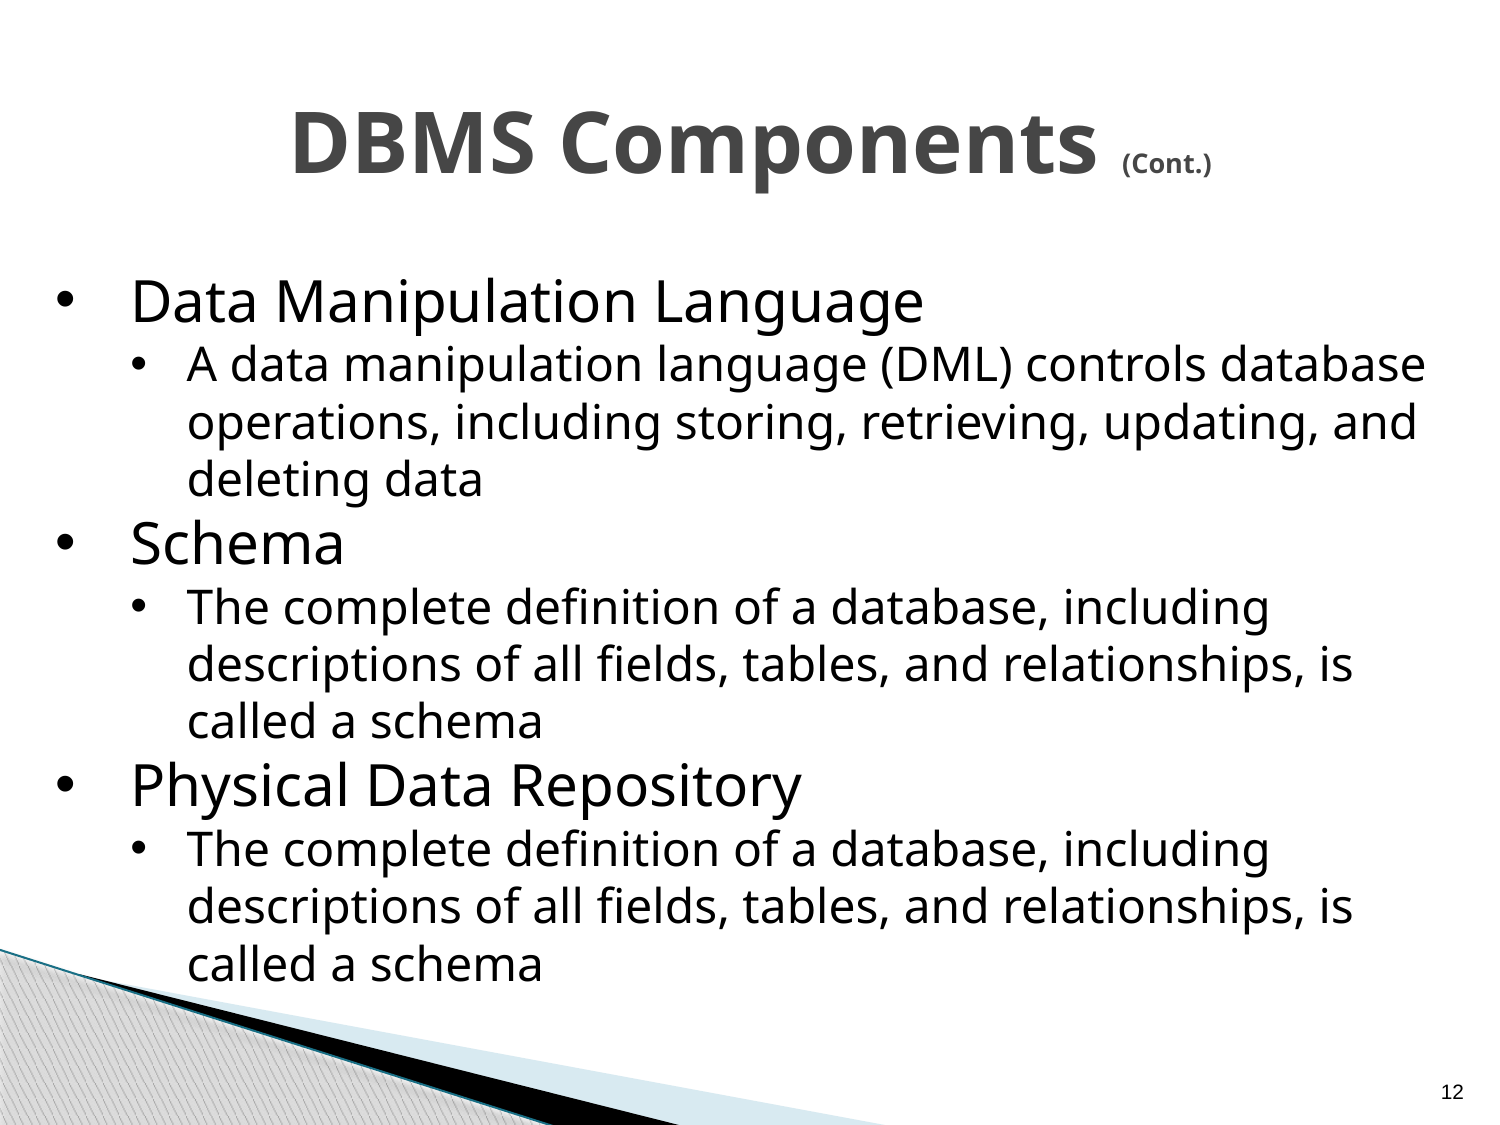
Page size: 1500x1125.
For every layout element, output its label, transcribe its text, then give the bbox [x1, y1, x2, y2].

slide_number 12 [1418, 1051, 1479, 1112]
title DBMS Components (Cont.) [75, 45, 1425, 233]
text_box Data Manipulation Language A data manipulation language (DML) controls database operations, including storing, retrieving, updating, and deleting data Schema The complete definition of a database, including descriptions of all fields, tables, and relationships, is called a schema Physical Data Repository The complete definition of a database, including descriptions of all fields, tables, and relationships, is called a schema [40, 256, 1463, 1056]
